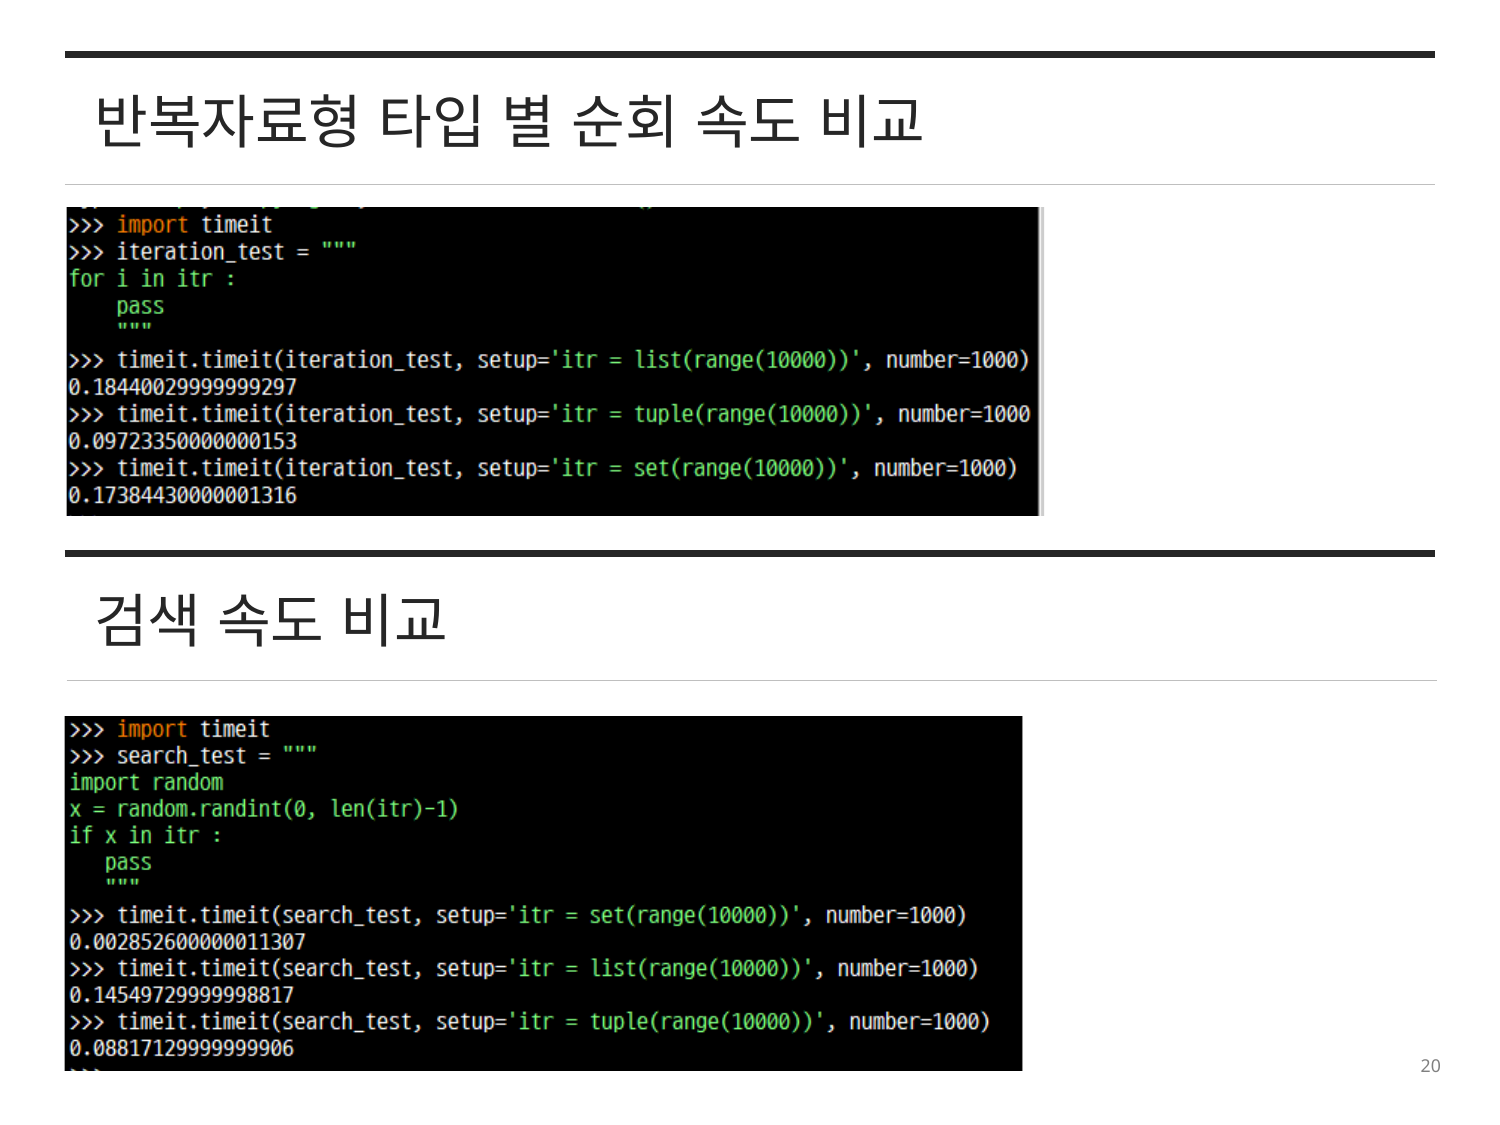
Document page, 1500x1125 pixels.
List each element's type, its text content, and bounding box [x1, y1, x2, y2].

picture [66, 207, 1045, 516]
picture [64, 715, 1023, 1071]
text_box 반복자료형 타입 별 순회 속도 비교 [53, 77, 1187, 163]
text_box 검색 속도 비교 [52, 576, 1187, 662]
